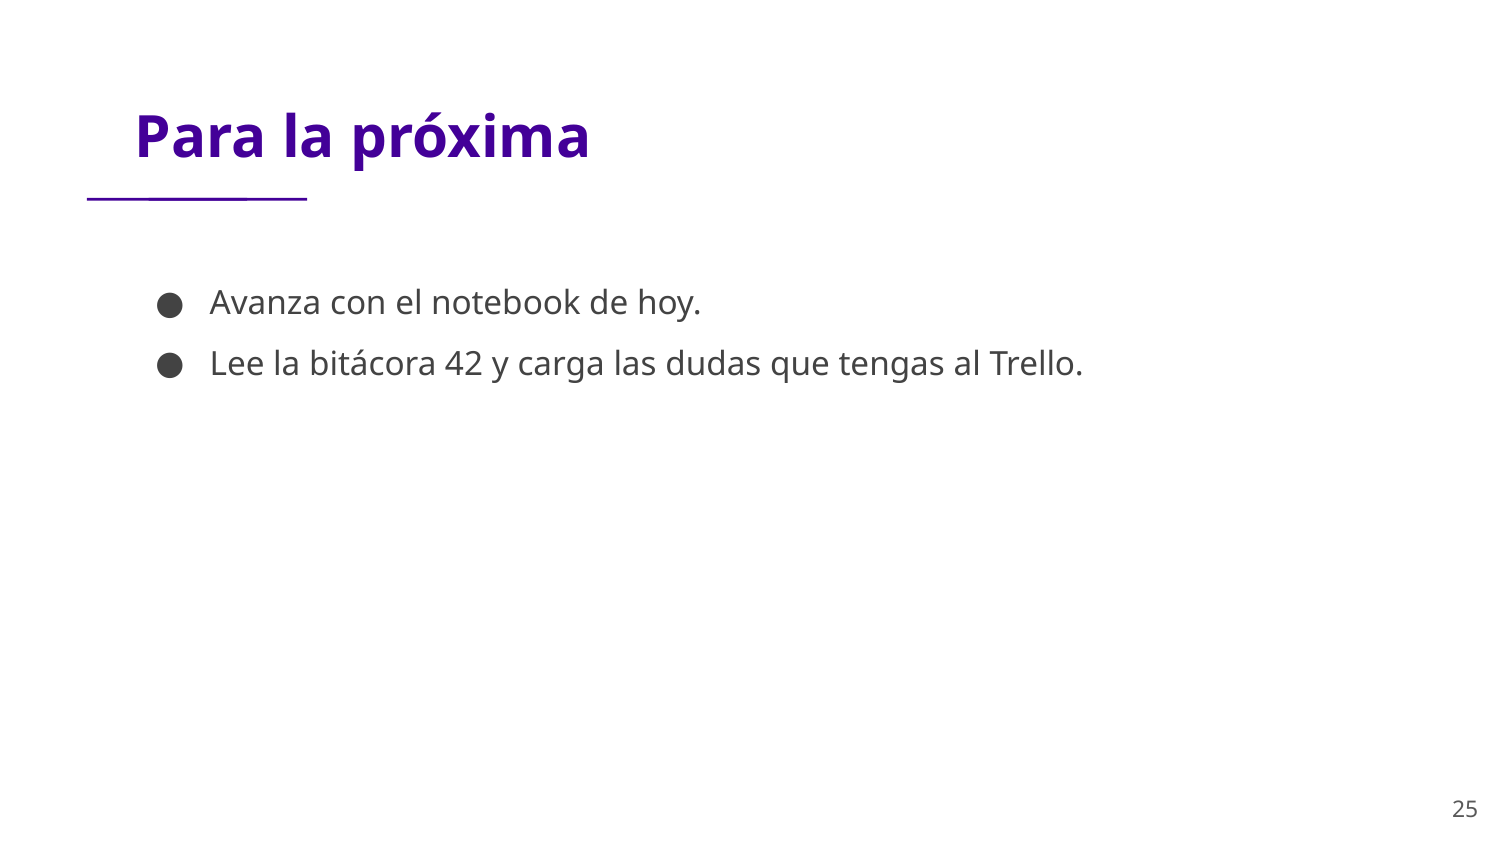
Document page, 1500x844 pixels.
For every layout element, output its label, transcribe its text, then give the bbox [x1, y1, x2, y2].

slide_number ‹#› [1403, 779, 1494, 844]
title Para la próxima [119, 84, 1438, 254]
text_box Avanza con el notebook de hoy. Lee la bitácora 42 y carga las dudas que tengas al Trello. [119, 254, 1224, 698]
